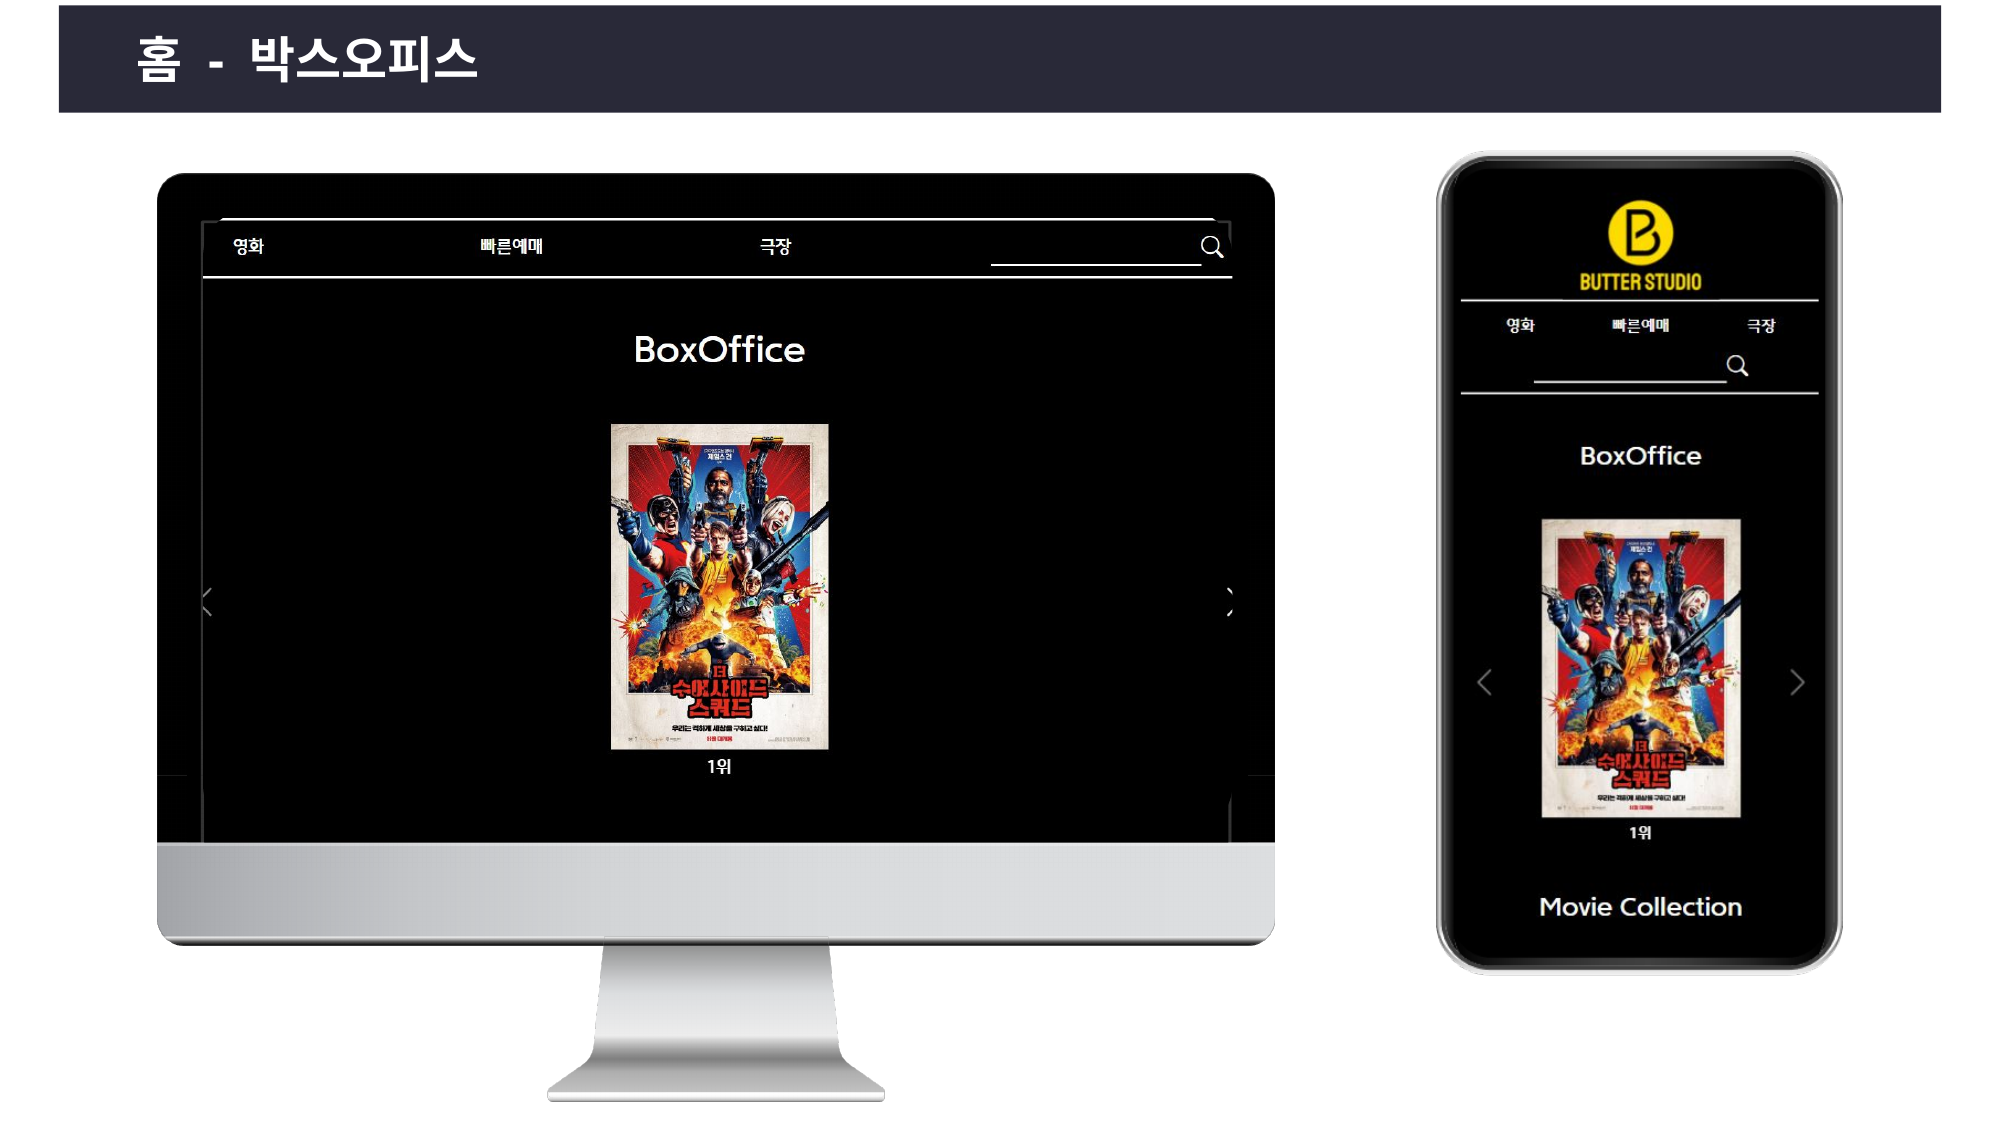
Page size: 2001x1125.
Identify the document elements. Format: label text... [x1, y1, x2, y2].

text_box [58, 5, 1942, 113]
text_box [1436, 149, 1843, 977]
text_box 홈 - 박스오피스 [121, 21, 956, 96]
picture [1460, 175, 1819, 950]
picture [203, 210, 1233, 831]
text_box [157, 173, 1275, 1102]
